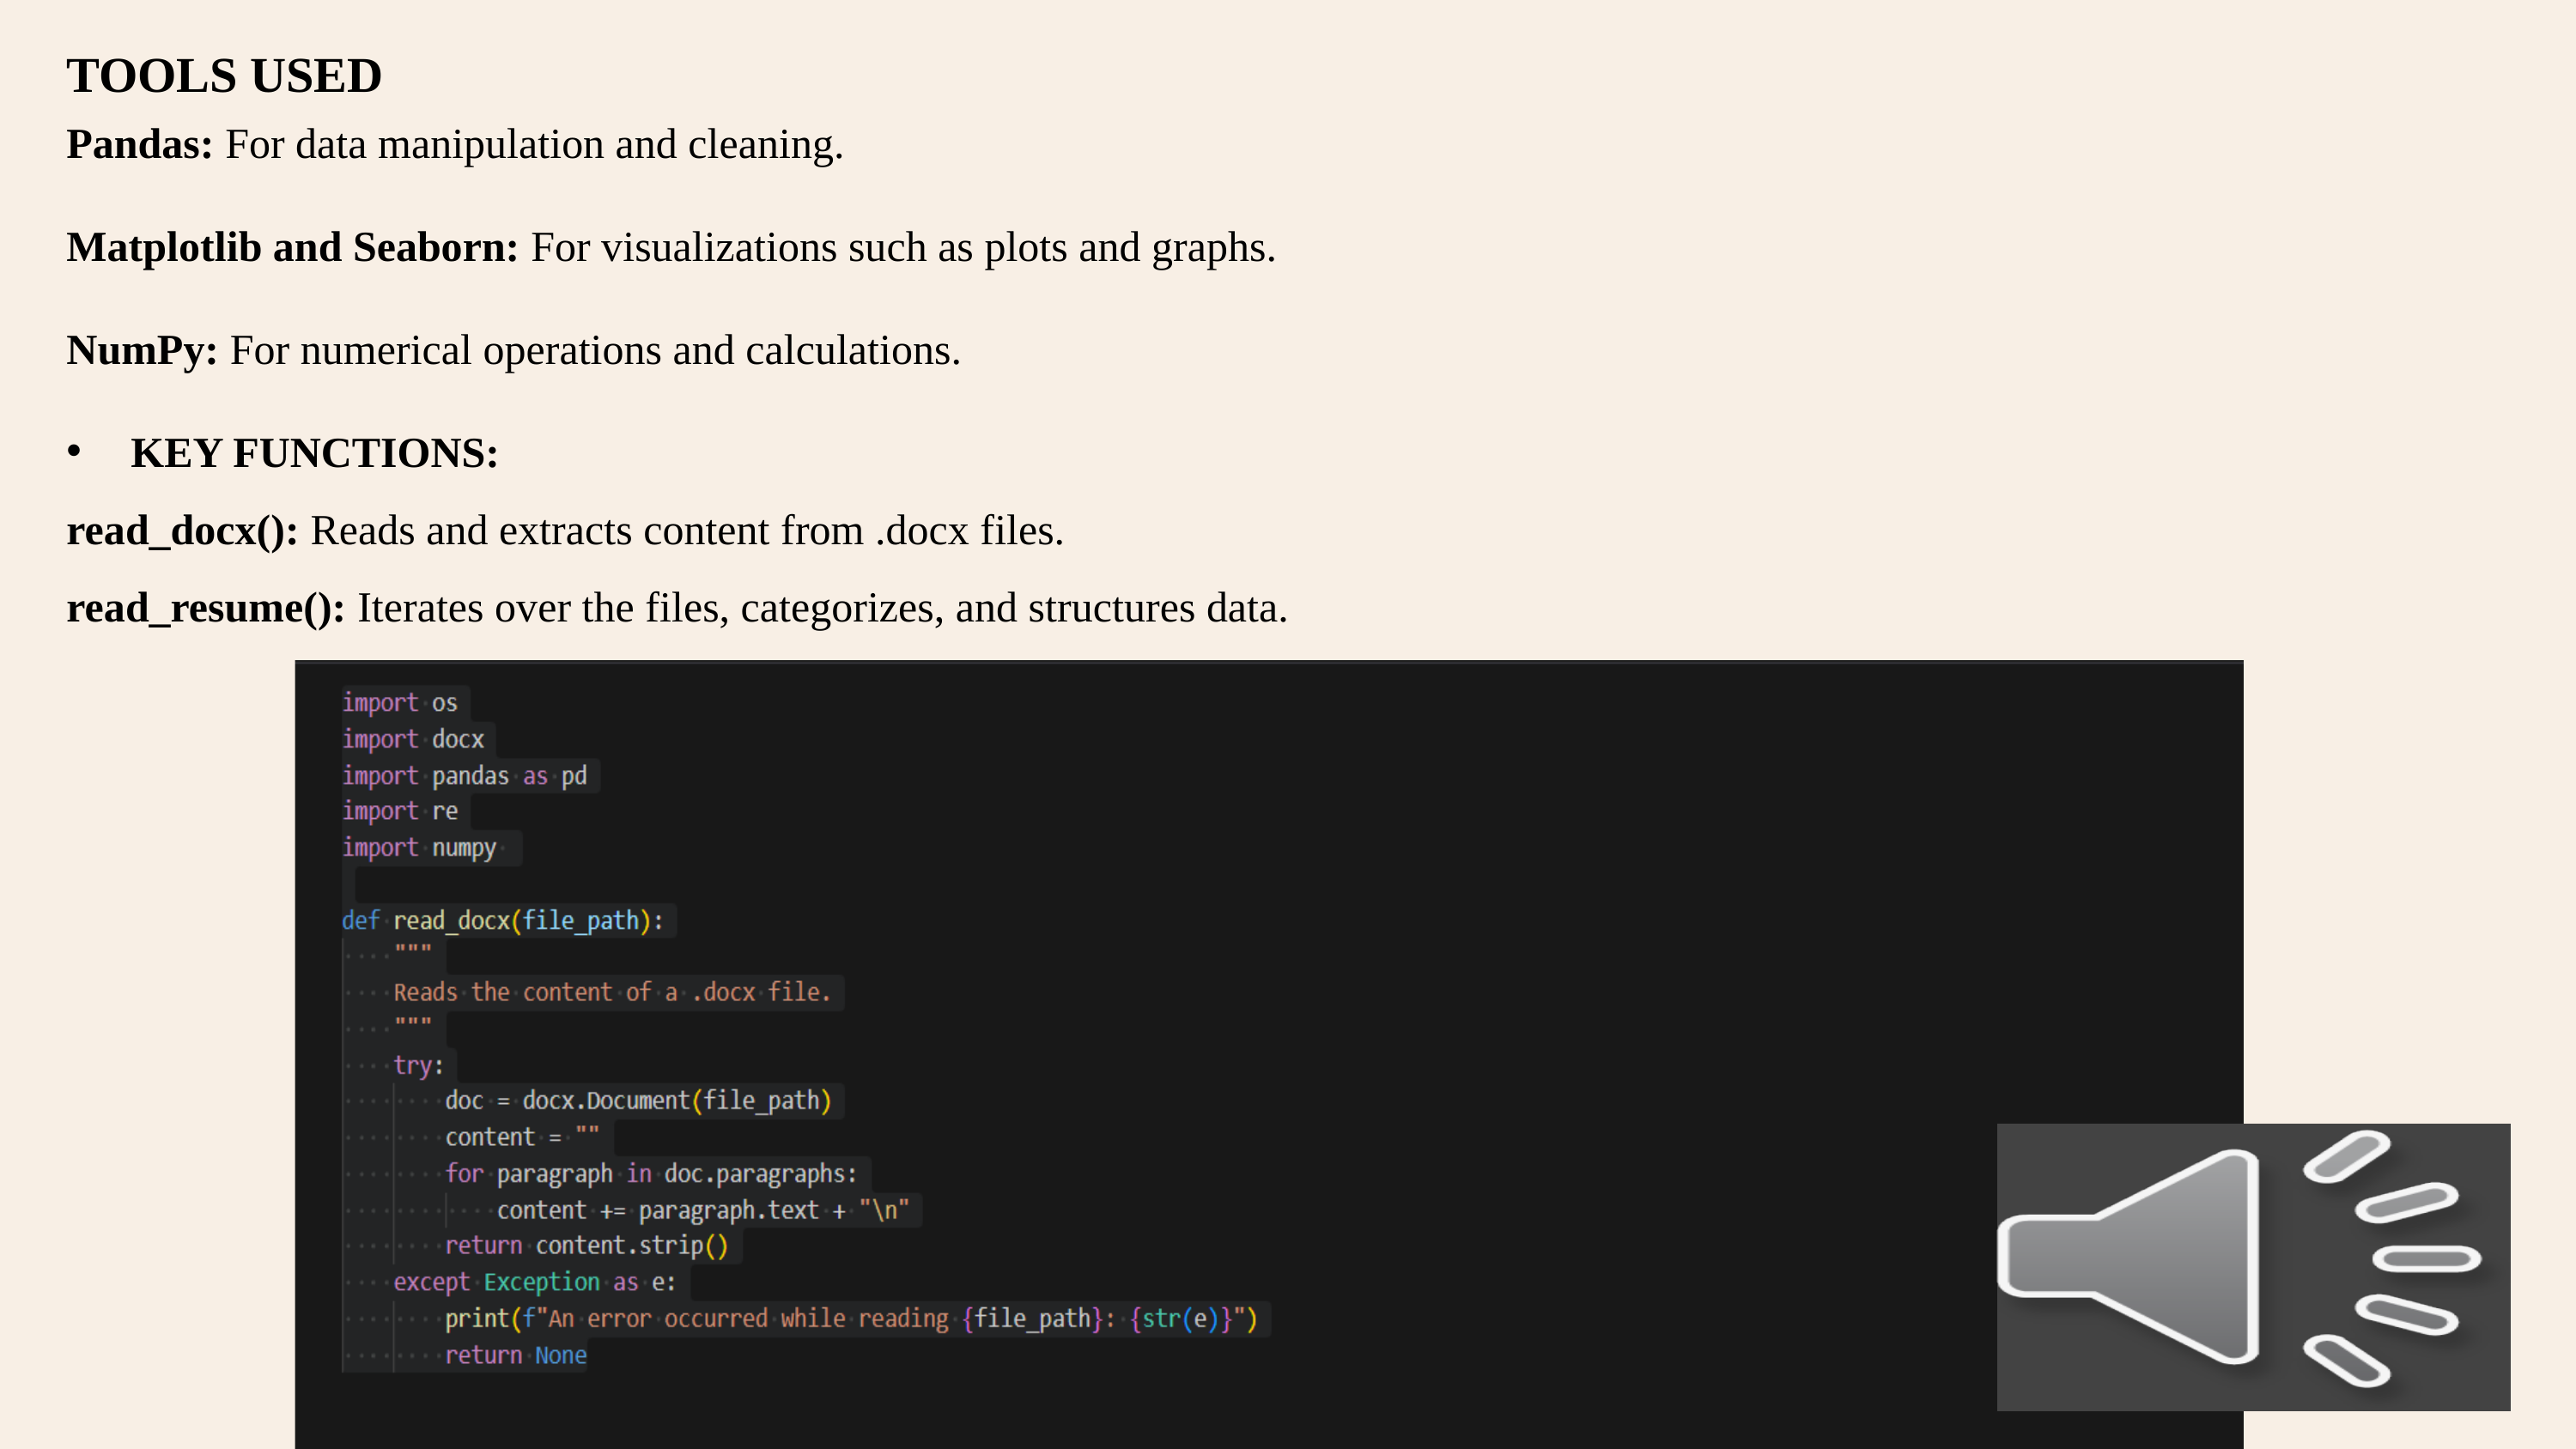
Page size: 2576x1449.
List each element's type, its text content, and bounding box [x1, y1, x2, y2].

text_box TOOLS USED [53, 35, 1424, 109]
text_box Pandas: For data manipulation and cleaning. Matplotlib and Seaborn: For visualizations such as plots and graphs. NumPy: For numerical operations and calculations. KEY FUNCTIONS: read_docx(): Reads and extracts content from .docx files. read_resume(): Iterates over the files, categorizes, and structures data. [53, 109, 1424, 870]
picture [295, 660, 2512, 1449]
